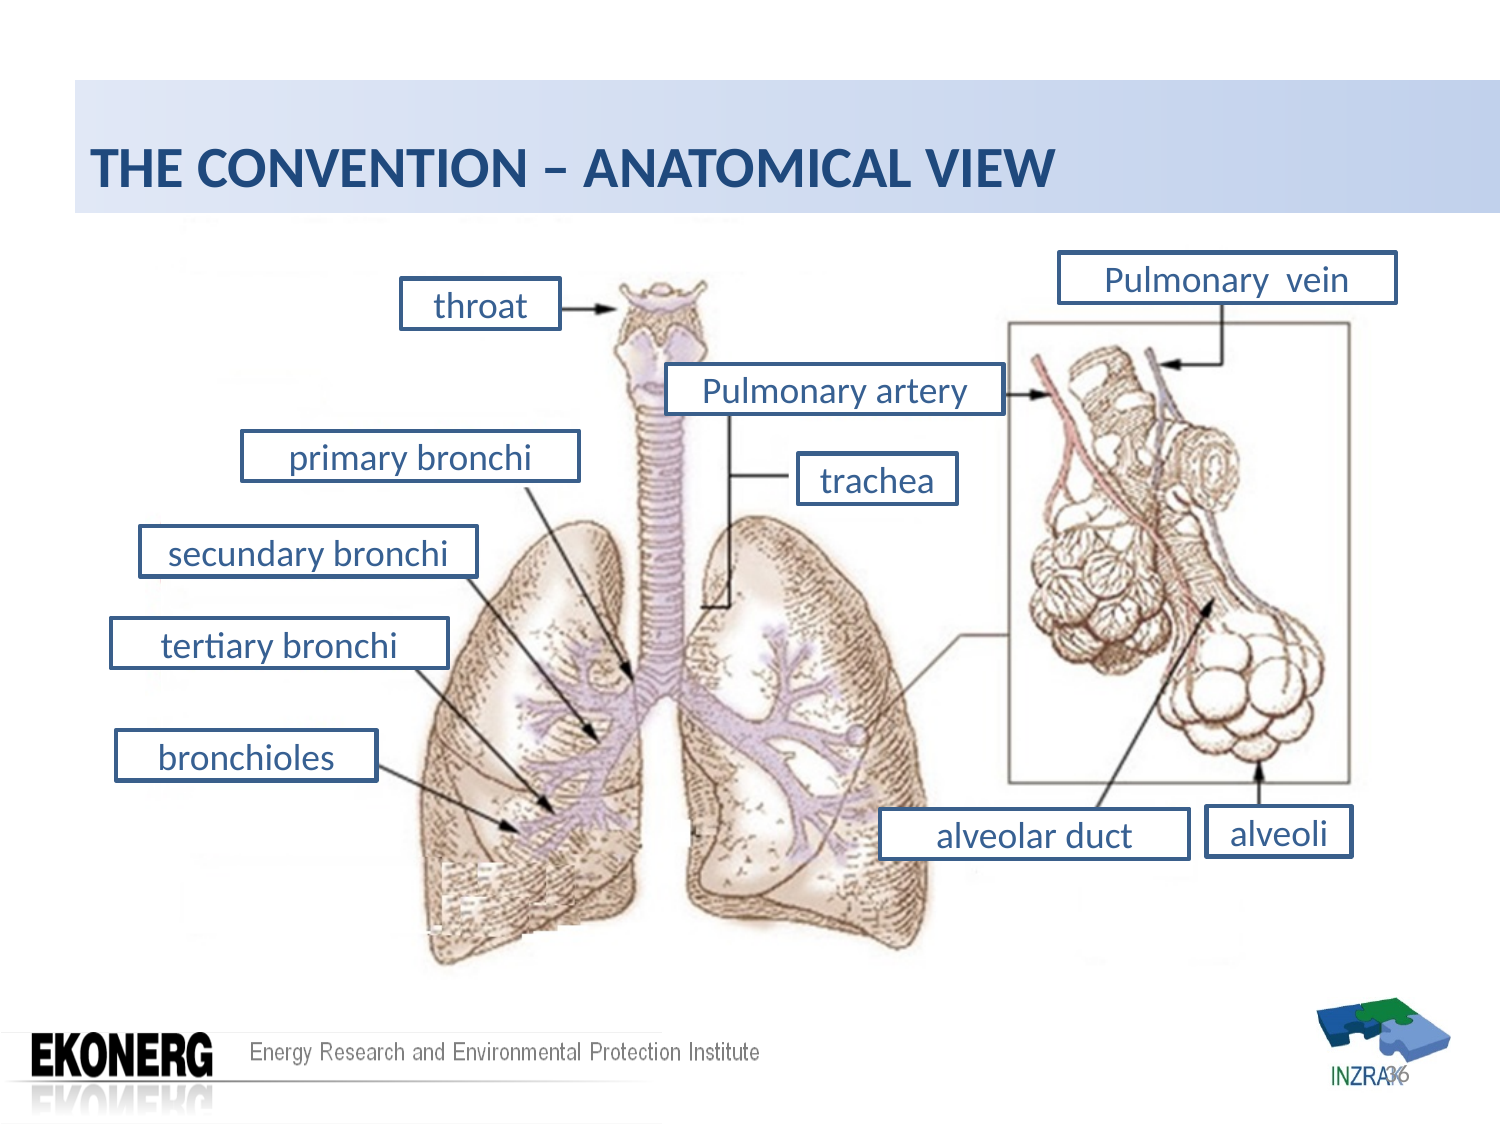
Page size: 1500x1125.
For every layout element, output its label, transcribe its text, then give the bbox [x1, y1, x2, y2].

picture [1315, 996, 1451, 1093]
title THE CONVENTION – ANATOMICAL VIEW [75, 80, 1500, 213]
slide_number 36 [1074, 1042, 1425, 1103]
text_box tertiary bronchi [109, 616, 140, 670]
text_box bronchioles [114, 728, 140, 783]
picture [0, 1027, 783, 1125]
picture [145, 214, 1377, 984]
text_box Pulmonary vein [1381, 250, 1398, 305]
